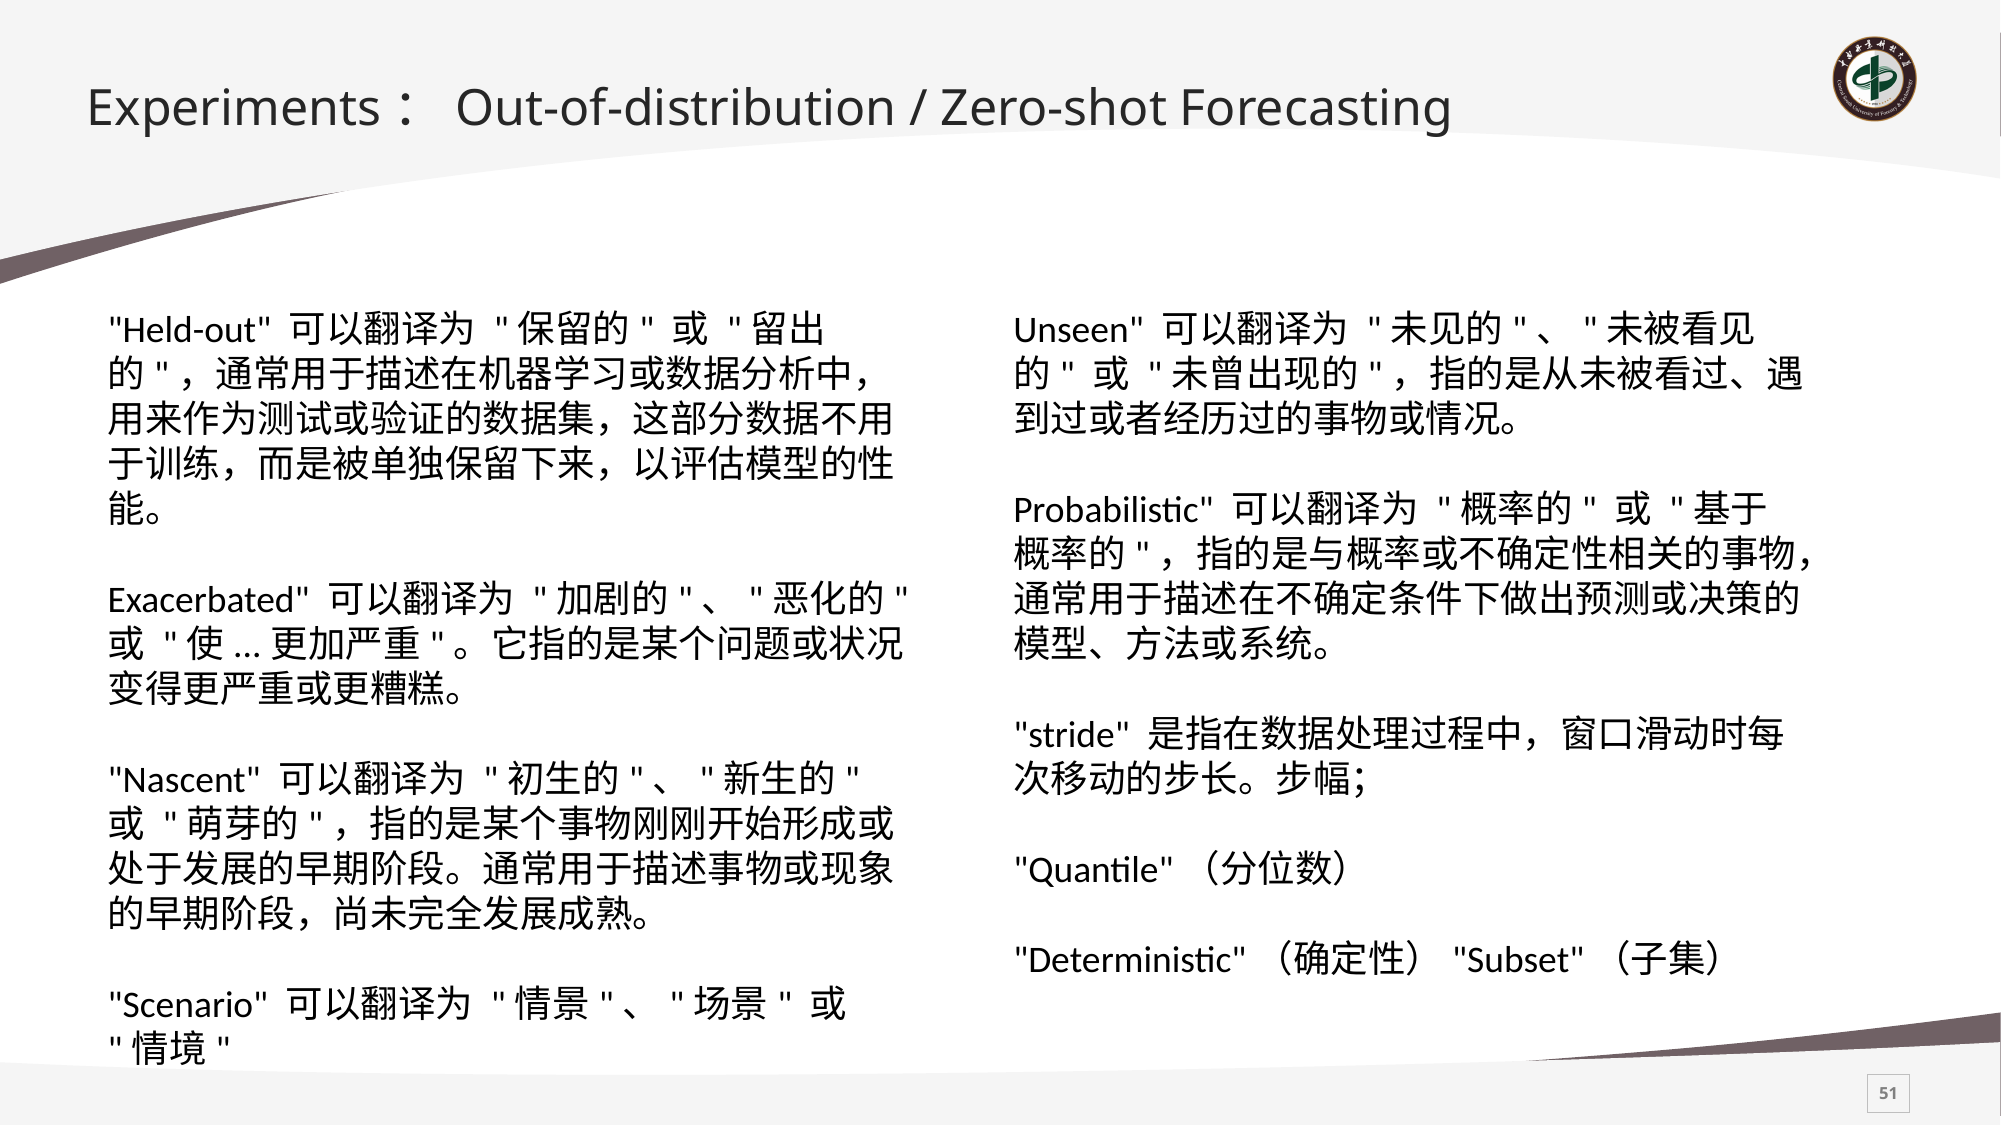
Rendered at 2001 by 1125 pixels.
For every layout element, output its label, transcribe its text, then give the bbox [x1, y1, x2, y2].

text_box "Held-out" 可以翻译为 "保留的" 或 "留出的"，通常用于描述在机器学习或数据分析中，用来作为测试或验证的数据集，这部分数据不用于训练，而是被单独保留下来，以评估模型的性能。 Exacerbated" 可以翻译为 "加剧的"、"恶化的" 或 "使...更加严重"。它指的是某个问题或状况变得更严重或更糟糕。 "Nascent" 可以翻译为 "初生的"、"新生的" 或 "萌芽的"，指的是某个事物刚刚开始形成或处于发展的早期阶段。通常用于描述事物或现象的早期阶段，尚未完全发展成熟。 "Scenario" 可以翻译为 "情景"、"场景" 或 "情境" [92, 297, 927, 1078]
text_box Unseen" 可以翻译为 "未见的"、"未被看见的" 或 "未曾出现的"，指的是从未被看过、遇到过或者经历过的事物或情况。 Probabilistic" 可以翻译为 "概率的" 或 "基于概率的"，指的是与概率或不确定性相关的事物，通常用于描述在不确定条件下做出预测或决策的模型、方法或系统。 "stride" 是指在数据处理过程中，窗口滑动时每次移动的步长。步幅； "Quantile"（分位数） "Deterministic"（确定性）"Subset"（子集） [998, 297, 1820, 988]
picture [1831, 35, 1918, 123]
title Experiments：Out-of-distribution / Zero-shot Forecasting [72, 74, 1844, 193]
